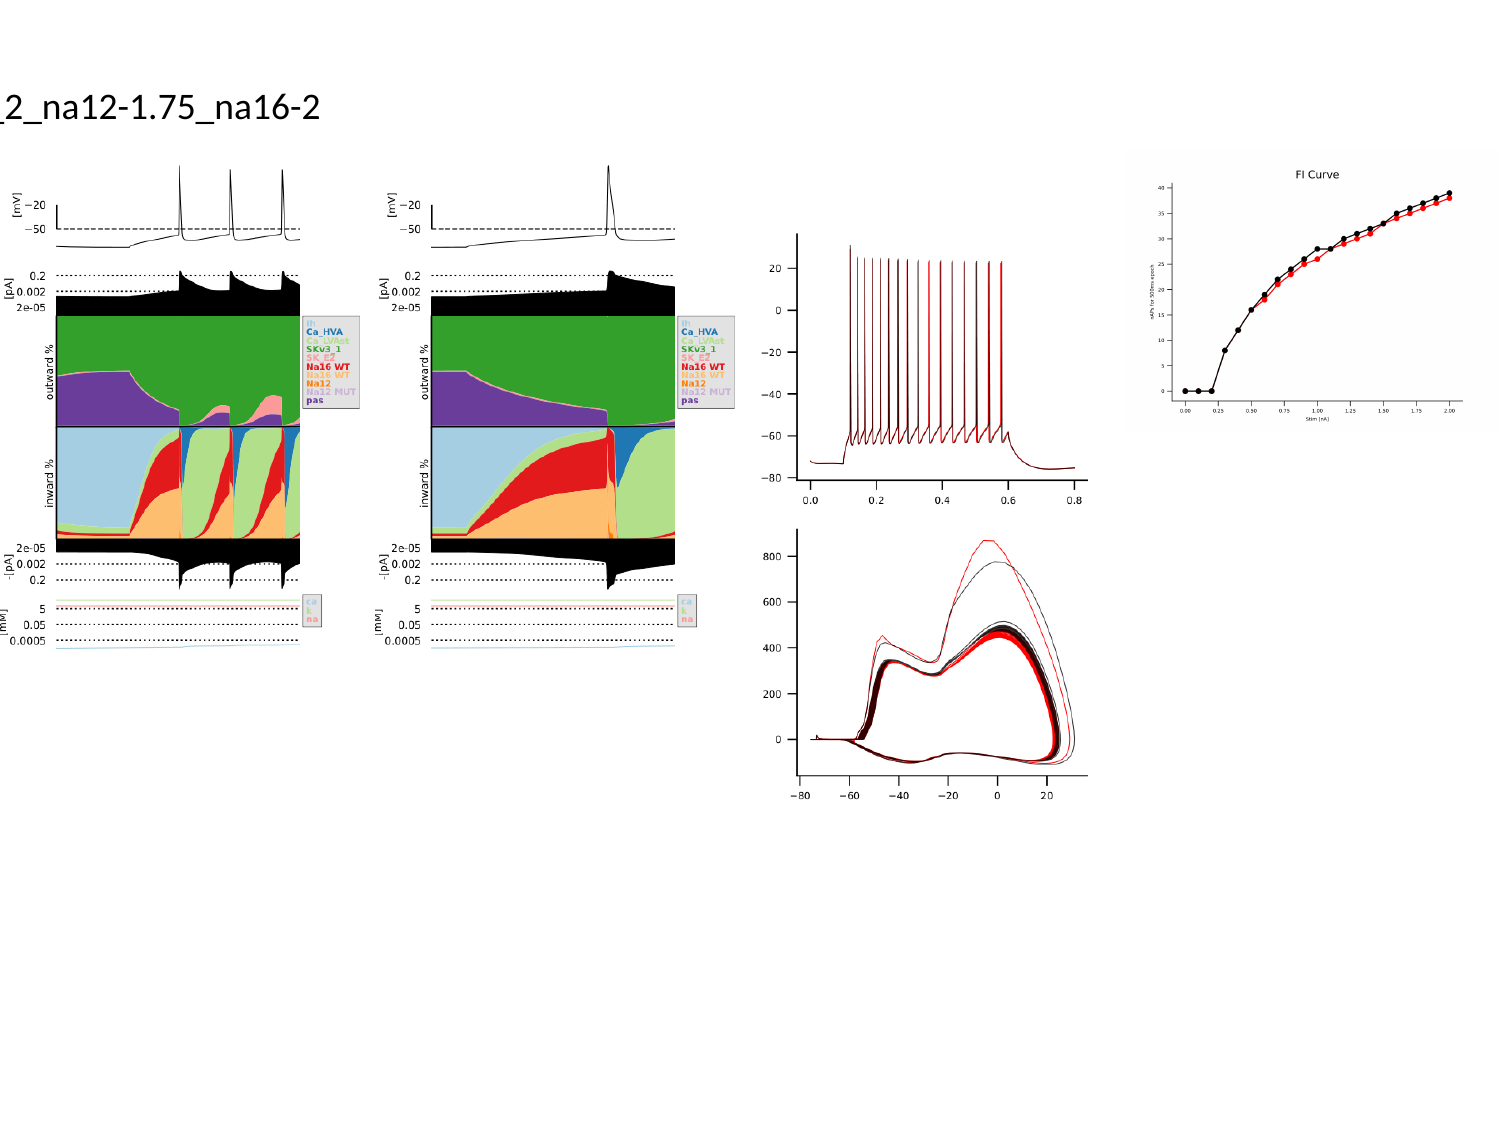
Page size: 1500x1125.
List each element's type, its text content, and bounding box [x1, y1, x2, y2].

picture [0, 149, 1500, 853]
text_box mut2_2_na12-1.75_na16-2 [0, 74, 336, 135]
